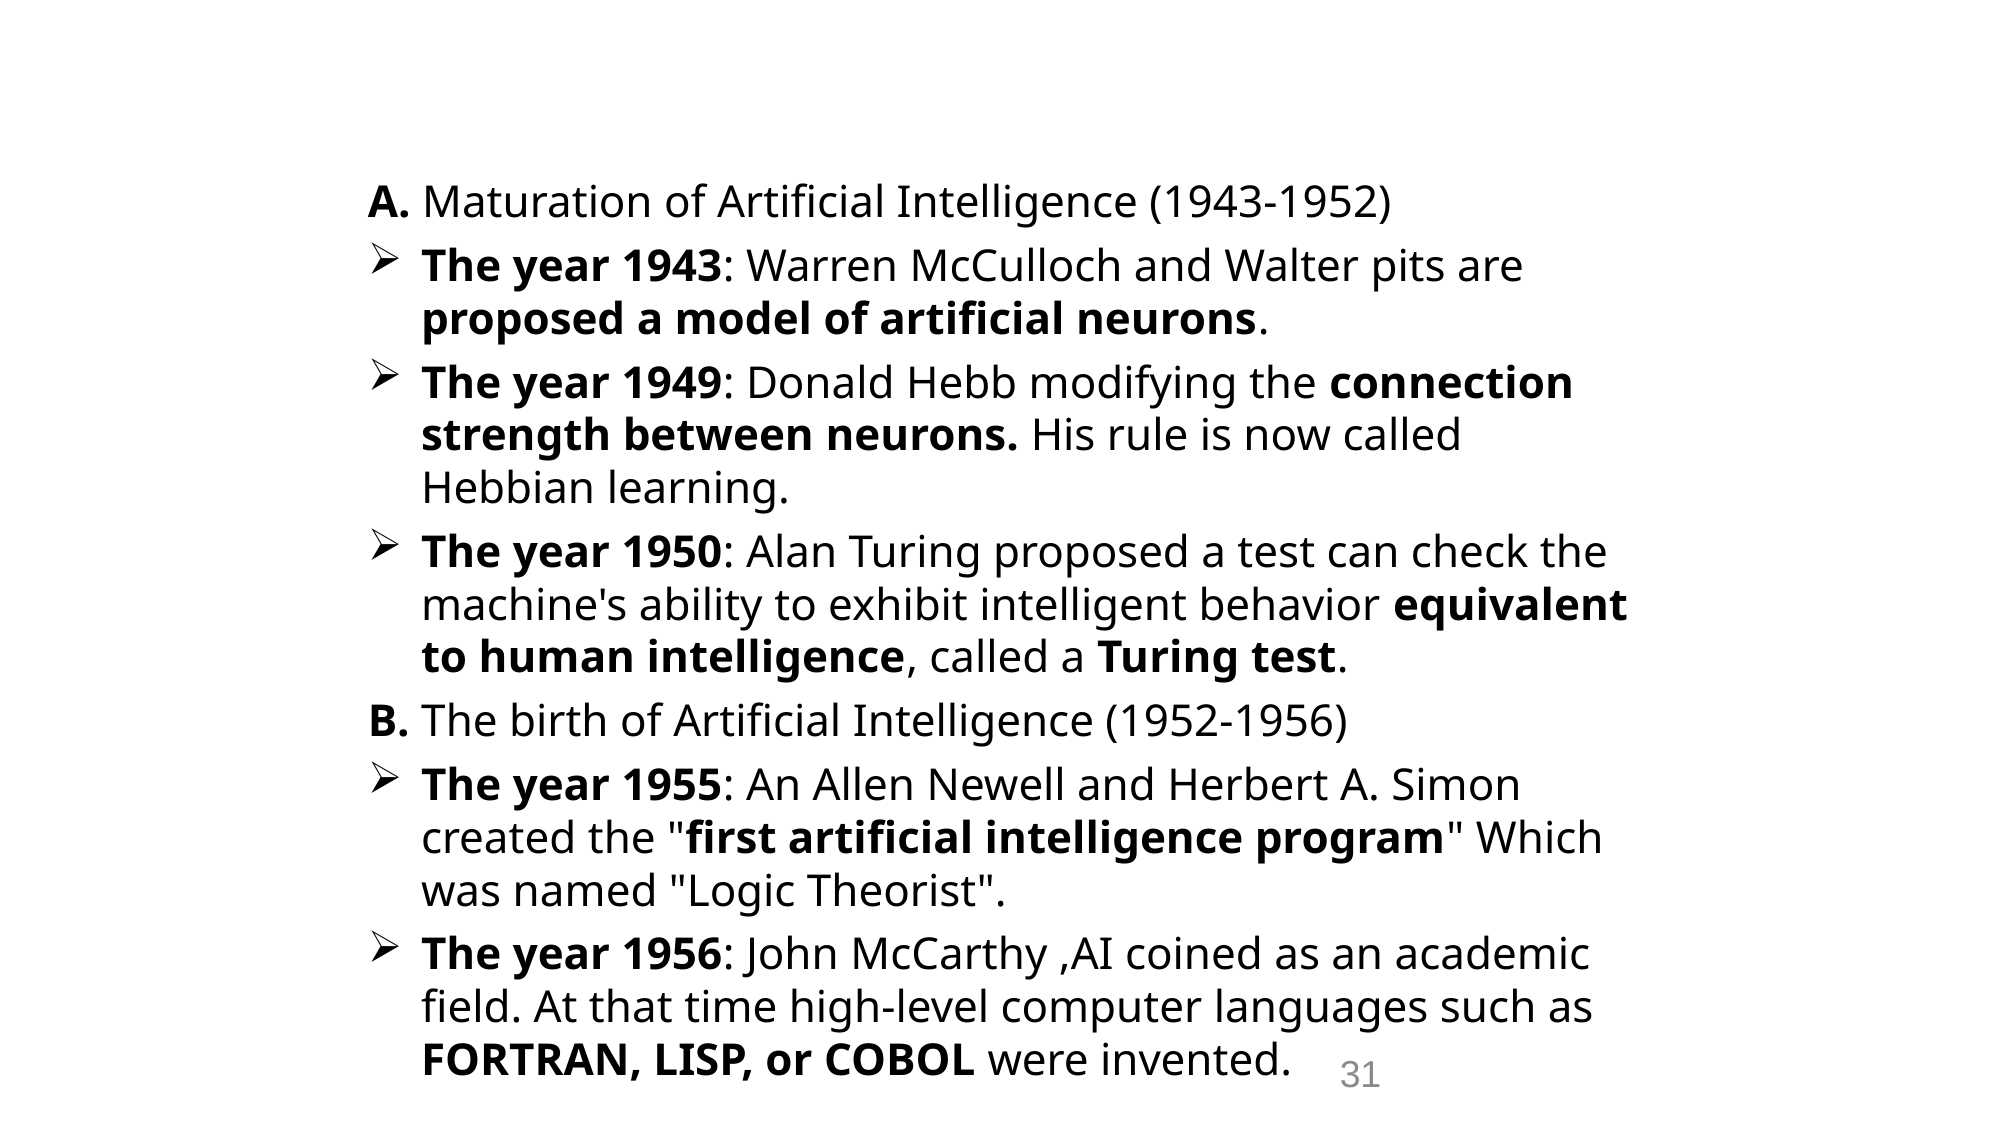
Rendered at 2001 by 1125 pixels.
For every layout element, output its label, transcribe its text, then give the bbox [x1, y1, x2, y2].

list A. Maturation of Artificial Intelligence (1943-1952) The year 1943: Warren McCulloch and Walter pits are proposed a model of artificial neurons. The year 1949: Donald Hebb modifying the connection strength between neurons. His rule is now called Hebbian learning. The year 1950: Alan Turing proposed a test can check the machine's ability to exhibit intelligent behavior equivalent to human intelligence, called a Turing test. B. The birth of Artificial Intelligence (1952-1956) The year 1955: An Allen Newell and Herbert A. Simon created the "first artificial intelligence program" Which was named "Logic Theorist". The year 1956: John McCarthy ,AI coined as an academic field. At that time high-level computer languages such as FORTRAN, LISP, or COBOL were invented. [353, 166, 1647, 1100]
slide_number 31 [1324, 1042, 1676, 1103]
